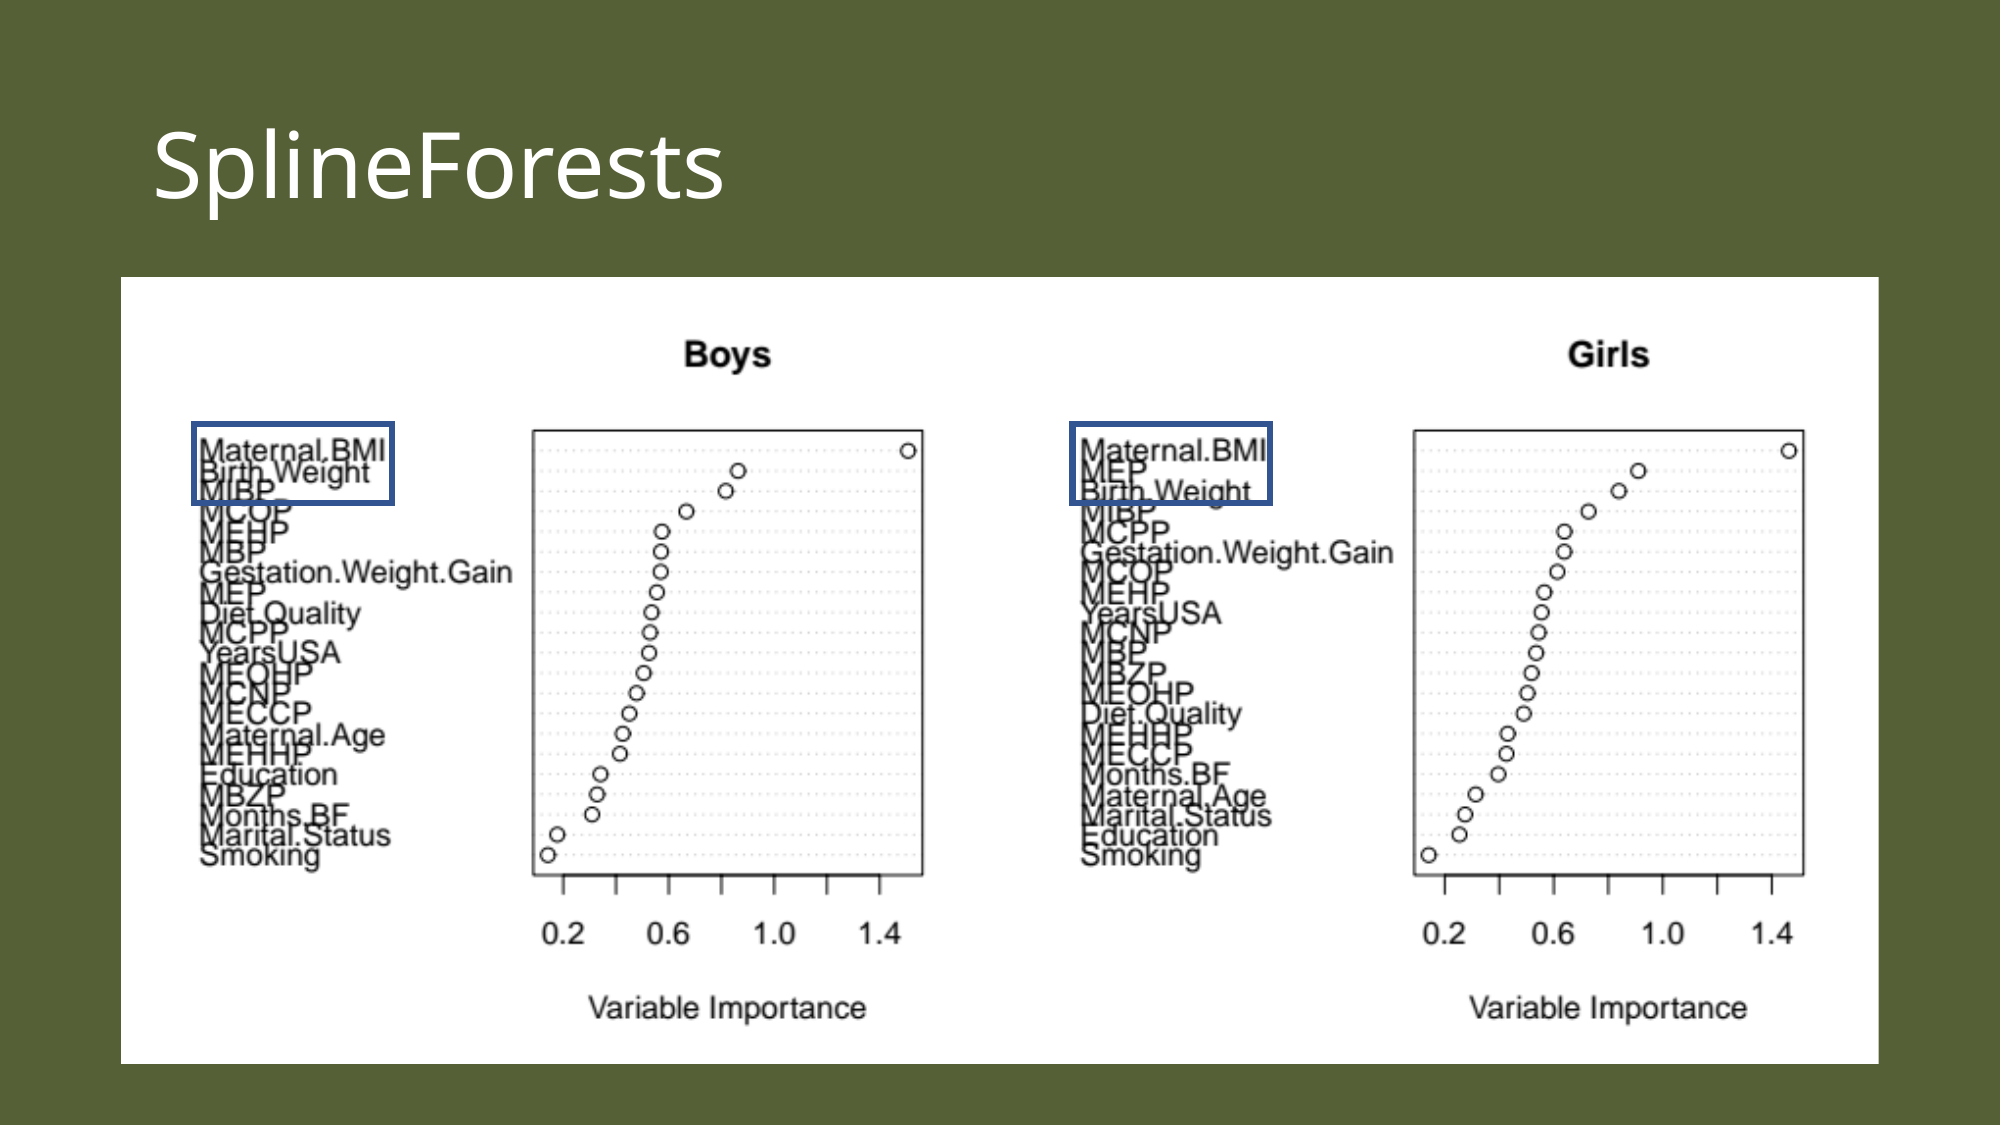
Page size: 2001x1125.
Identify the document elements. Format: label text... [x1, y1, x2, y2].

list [121, 277, 1879, 1064]
title SplineForests [137, 59, 1863, 277]
